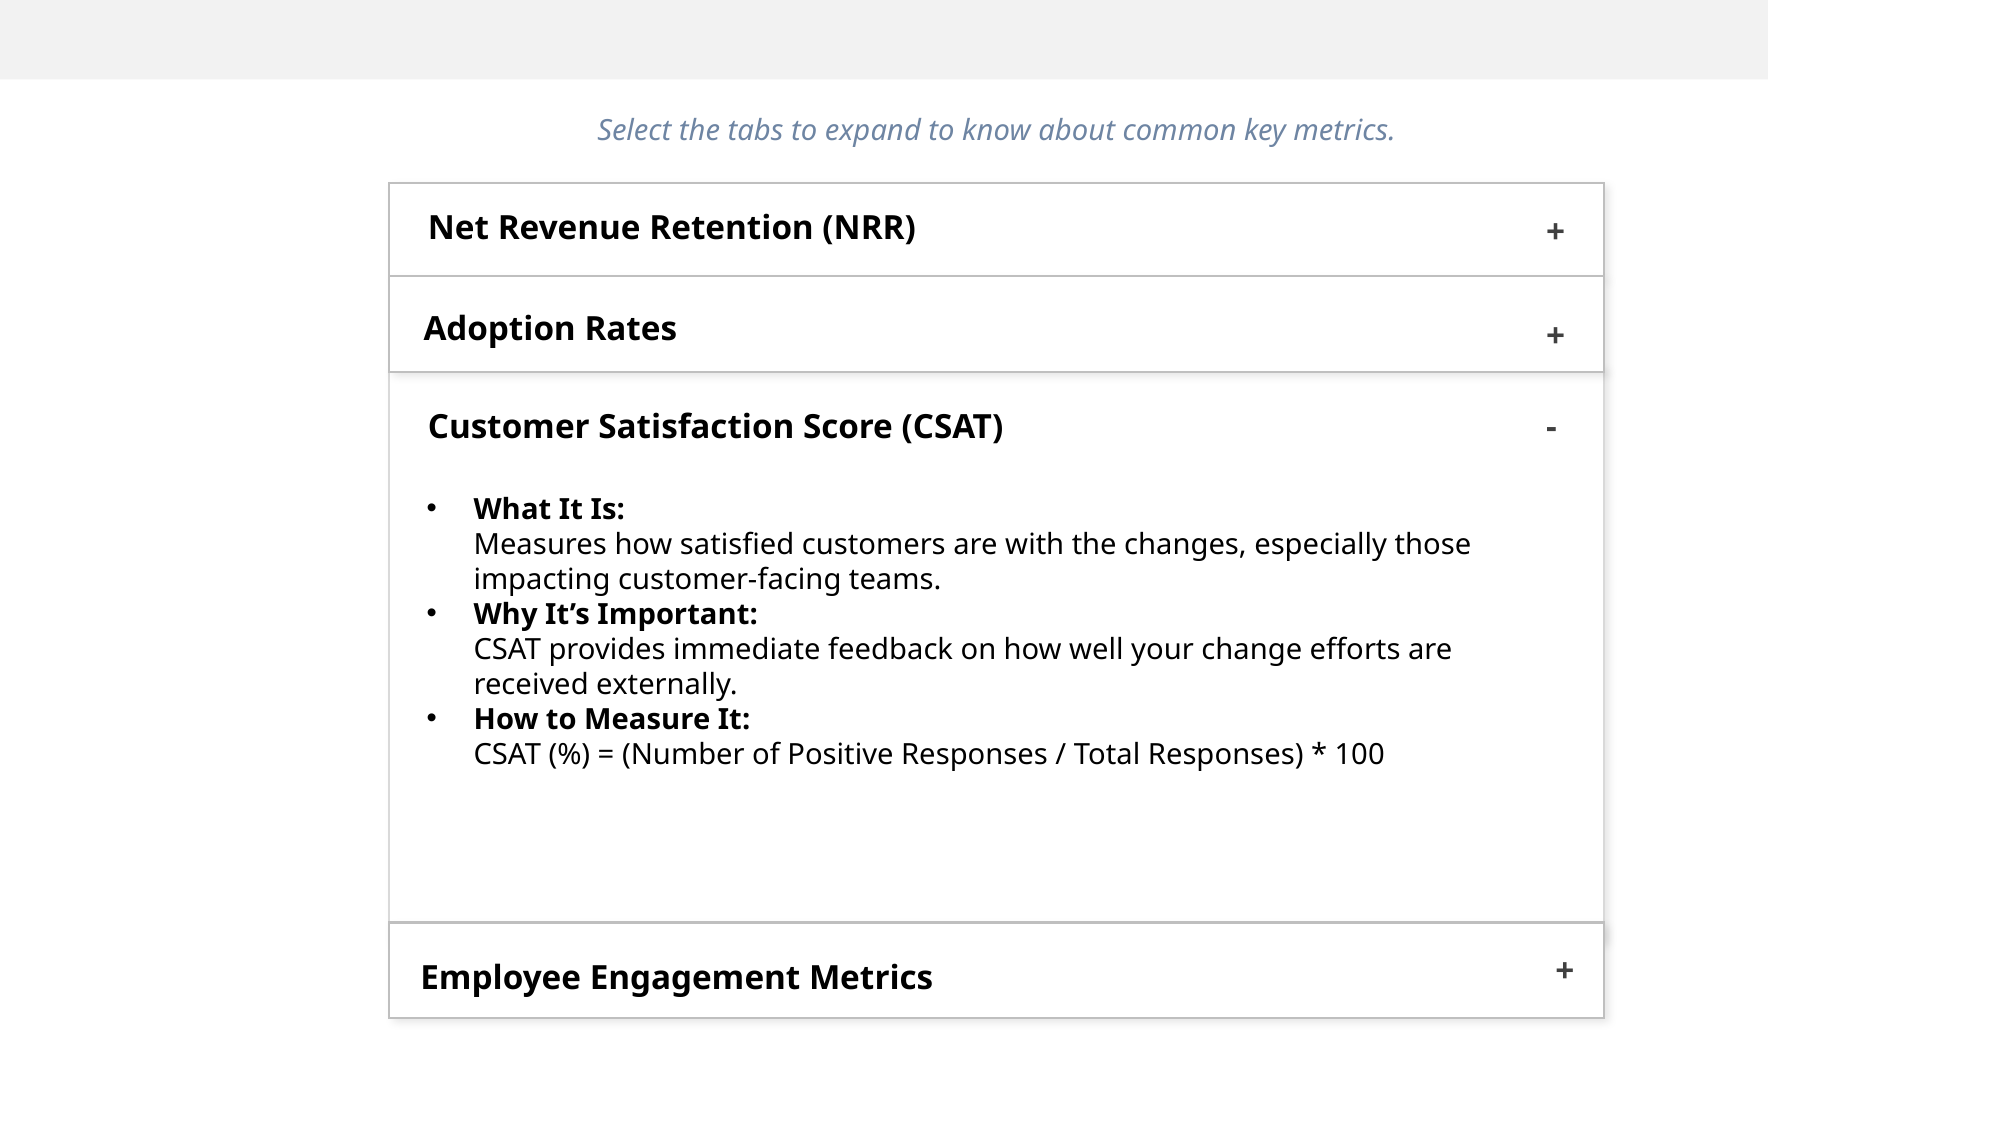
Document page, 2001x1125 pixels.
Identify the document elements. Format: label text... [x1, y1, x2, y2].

text_box [388, 921, 1605, 1019]
text_box [388, 275, 1605, 373]
text_box + [1531, 202, 1596, 258]
text_box What It Is: Measures how satisfied customers are with the changes, especially those impacting customer-facing teams. Why It’s Important: CSAT provides immediate feedback on how well your change efforts are received externally. How to Measure It: CSAT (%) = (Number of Positive Responses / Total Responses) * 100 [411, 482, 1588, 778]
text_box Adoption Rates [408, 299, 1519, 355]
text_box [388, 182, 1605, 275]
text_box Select the tabs to expand to know about common key metrics. [0, 103, 1997, 154]
text_box Employee Engagement Metrics [405, 948, 1516, 1004]
text_box Customer Satisfaction Score (CSAT) [413, 397, 1523, 453]
text_box + [1531, 306, 1596, 362]
text_box + [1540, 942, 1605, 997]
text_box Net Revenue Retention (NRR) [413, 199, 1523, 254]
text_box [388, 373, 1605, 921]
text_box - [1531, 397, 1596, 453]
